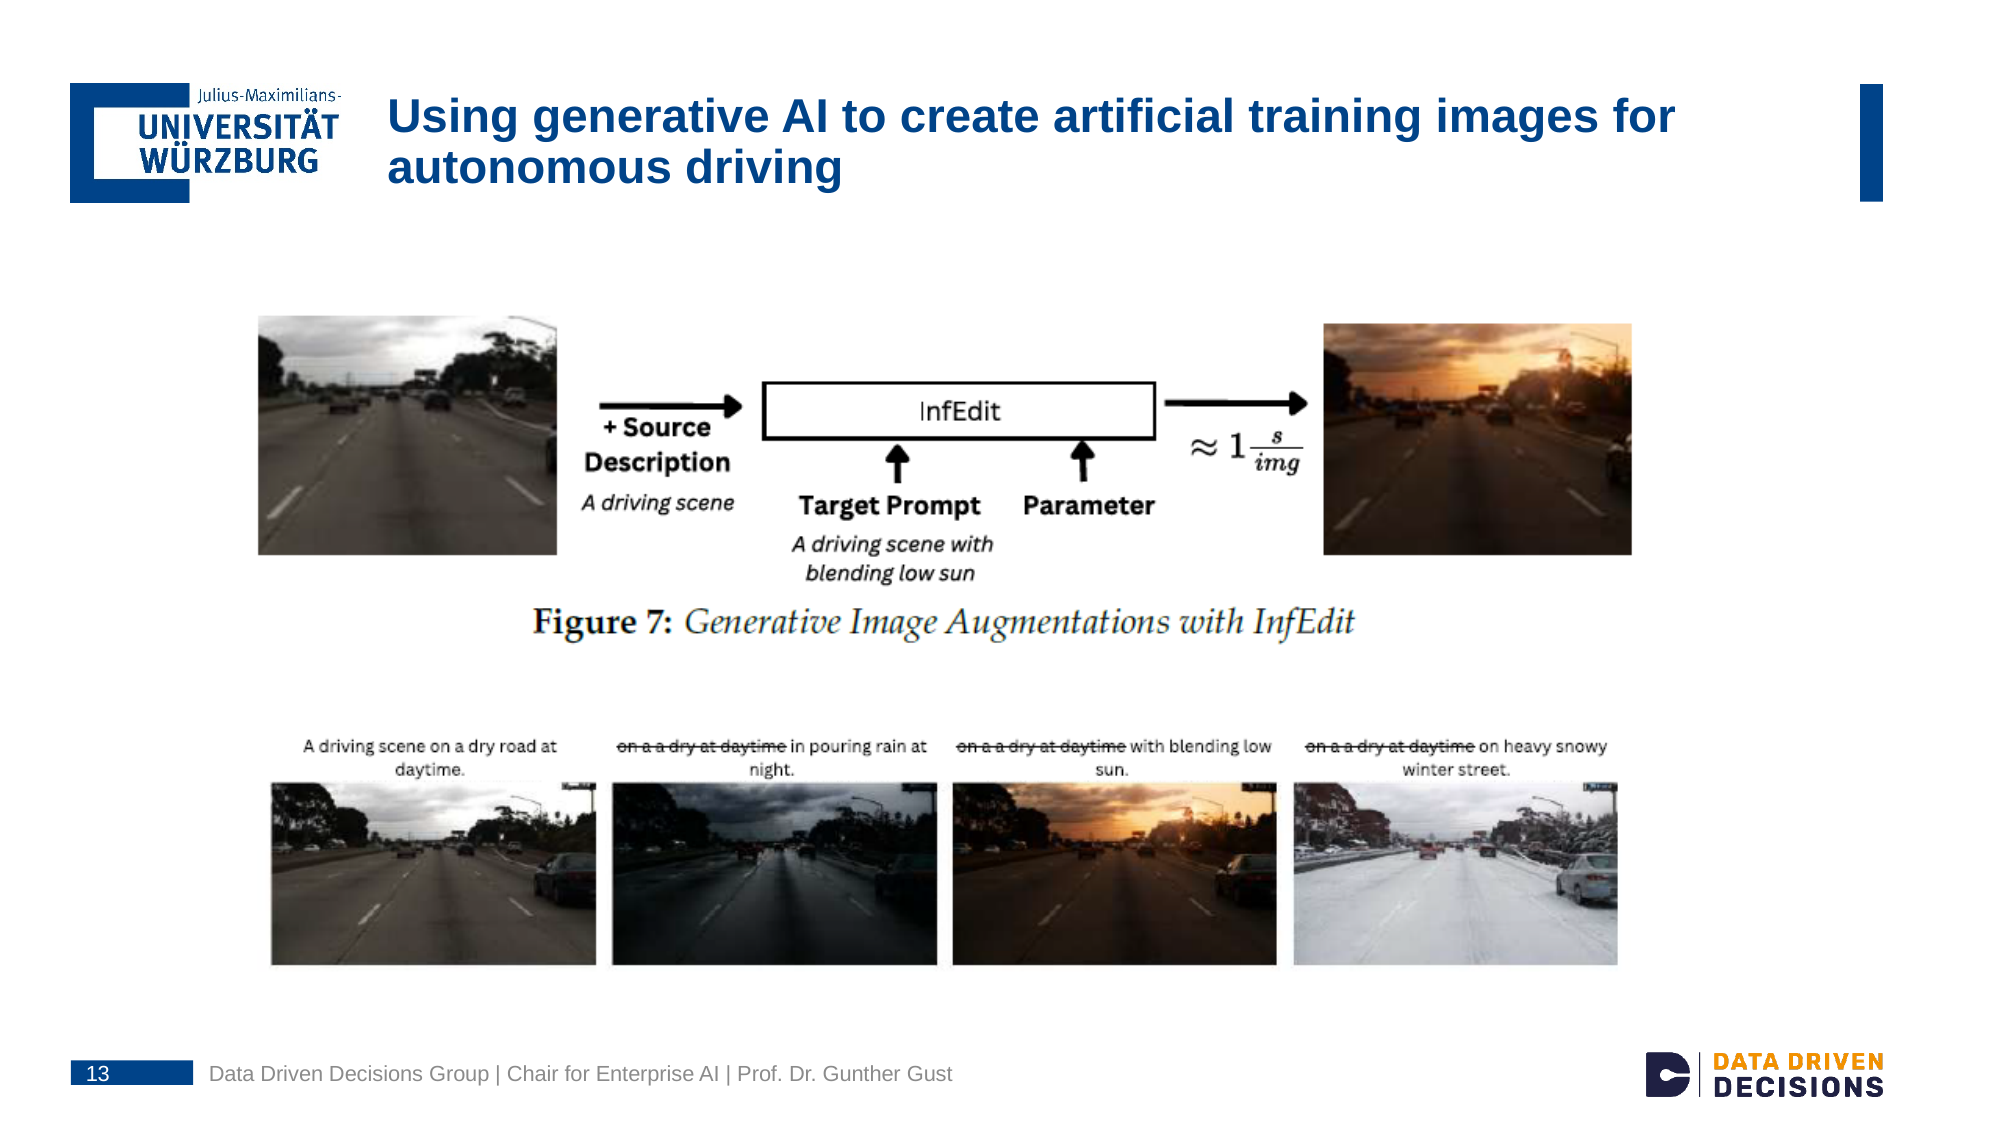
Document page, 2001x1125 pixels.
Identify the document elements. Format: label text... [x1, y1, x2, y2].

picture [70, 83, 341, 203]
footer Data Driven Decisions Group | Chair for Enterprise AI | Prof. Dr. Gunther Gust [193, 1060, 1338, 1085]
slide_number 13 [70, 1060, 193, 1085]
picture [224, 280, 1679, 982]
title Using generative AI to create artificial training images for autonomous driving [372, 84, 1834, 202]
picture [1646, 1049, 1883, 1097]
